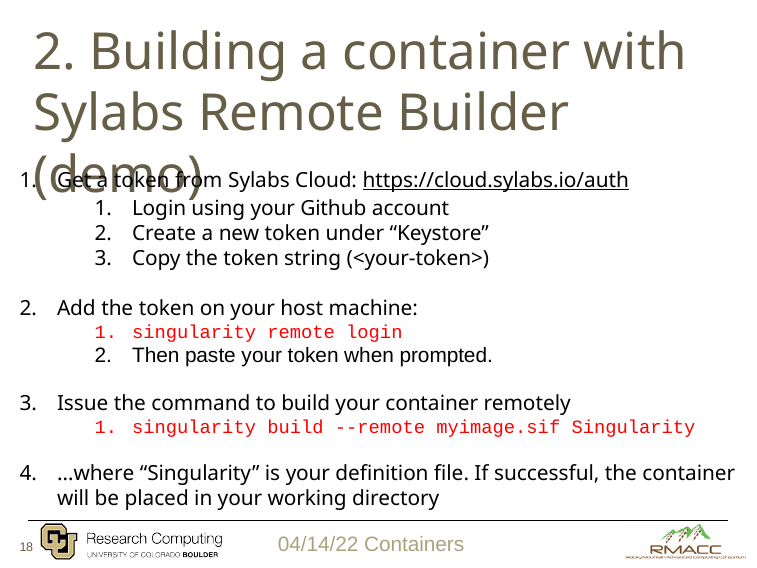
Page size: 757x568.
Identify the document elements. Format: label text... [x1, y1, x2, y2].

picture [40, 523, 222, 560]
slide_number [275, 530, 474, 556]
text_box Get a token from Sylabs Cloud: https://cloud.sylabs.io/auth Login using your Github account Create a new token under “Keystore” Copy the token string (<your-token>) Add the token on your host machine: singularity remote login Then paste your token when prompted. Issue the command to build your container remotely singularity build --remote myimage.sif Singularity …where “Singularity” is your definition file. If successful, the container will be placed in your working directory [4, 158, 757, 568]
title 2. Building a container with Sylabs Remote Builder (demo) [33, 18, 729, 143]
picture [622, 524, 748, 563]
